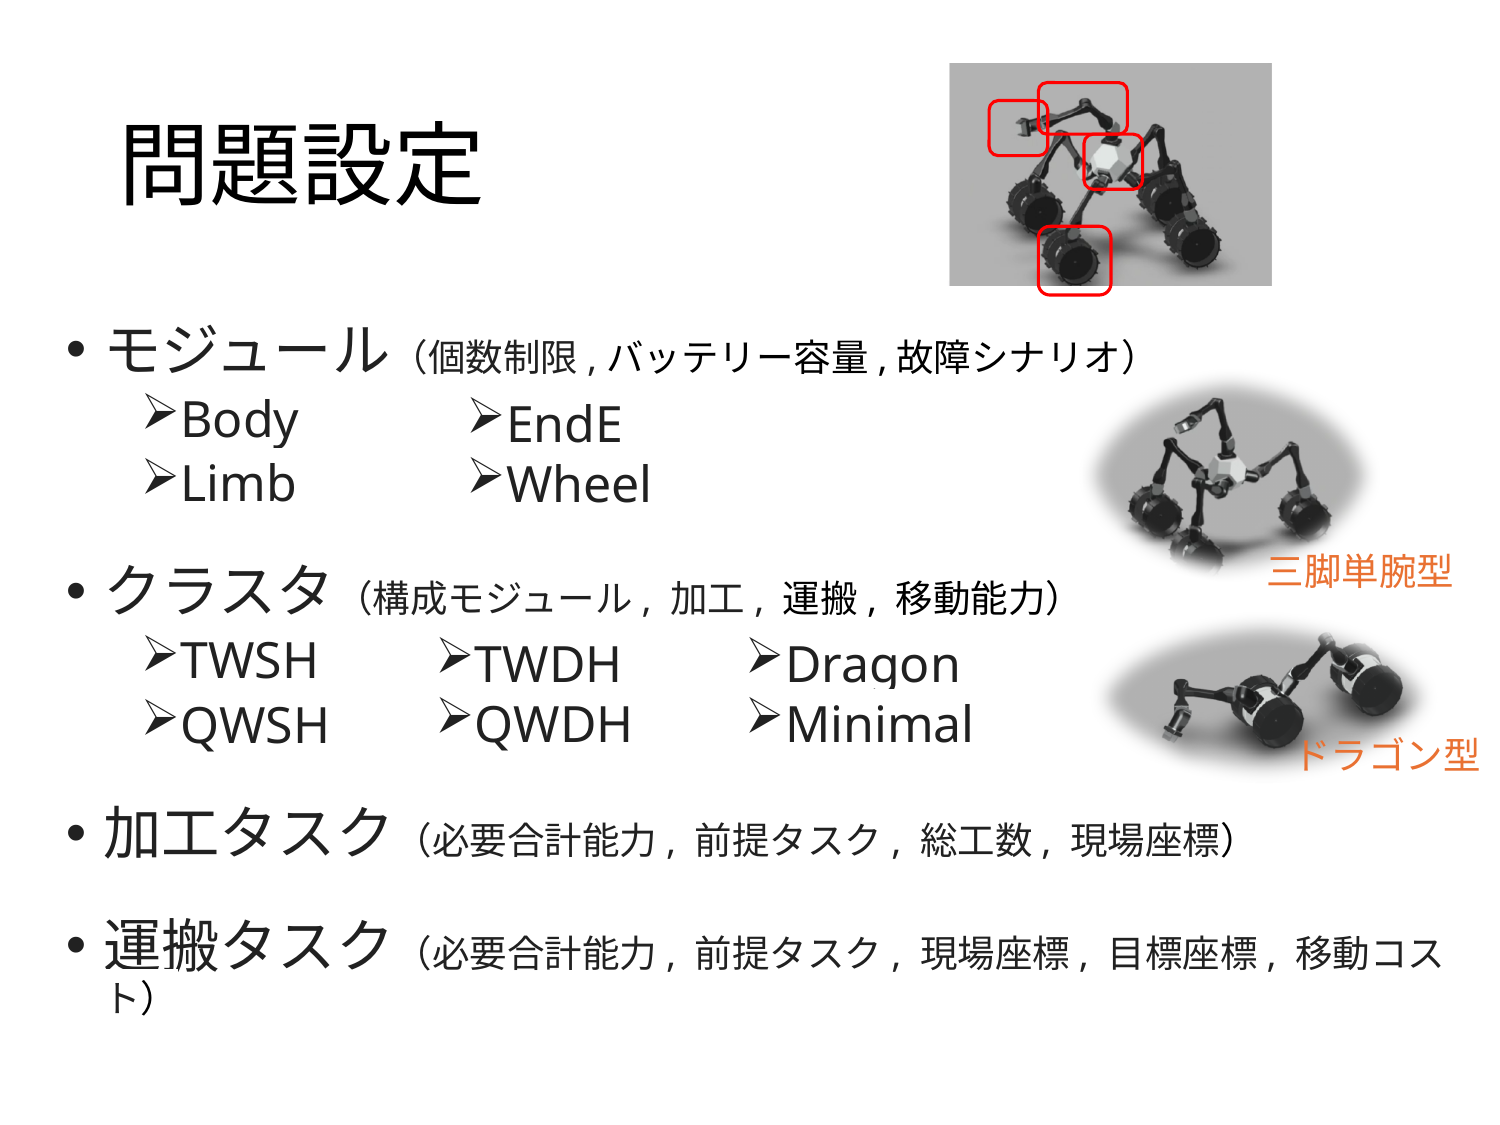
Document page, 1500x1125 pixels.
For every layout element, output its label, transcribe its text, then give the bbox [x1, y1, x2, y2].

text_box Dragon Minimal [690, 624, 1021, 760]
title 問題設定 [103, 59, 1397, 278]
picture [1074, 366, 1386, 585]
list モジュール（個数制限,バッテリー容量,故障シナリオ） Body Limb クラスタ（構成モジュール, 加工, 運搬, 移動能力） TWSH QWSH 加工タスク（必要合計能力, 前提タスク, 総工数, 現場座標） 運搬タスク（必要合計能力, 前提タスク, 現場座標, 目標座標, 移動コスト） [50, 313, 1473, 1082]
text_box ドラゴン型 [1443, 724, 1500, 784]
picture [1083, 610, 1443, 786]
picture [947, 62, 1278, 287]
text_box 三脚単腕型 [1248, 540, 1473, 601]
text_box EndE Wheel [412, 384, 742, 520]
text_box [1037, 287, 1113, 297]
text_box TWDH QWDH [381, 624, 690, 760]
